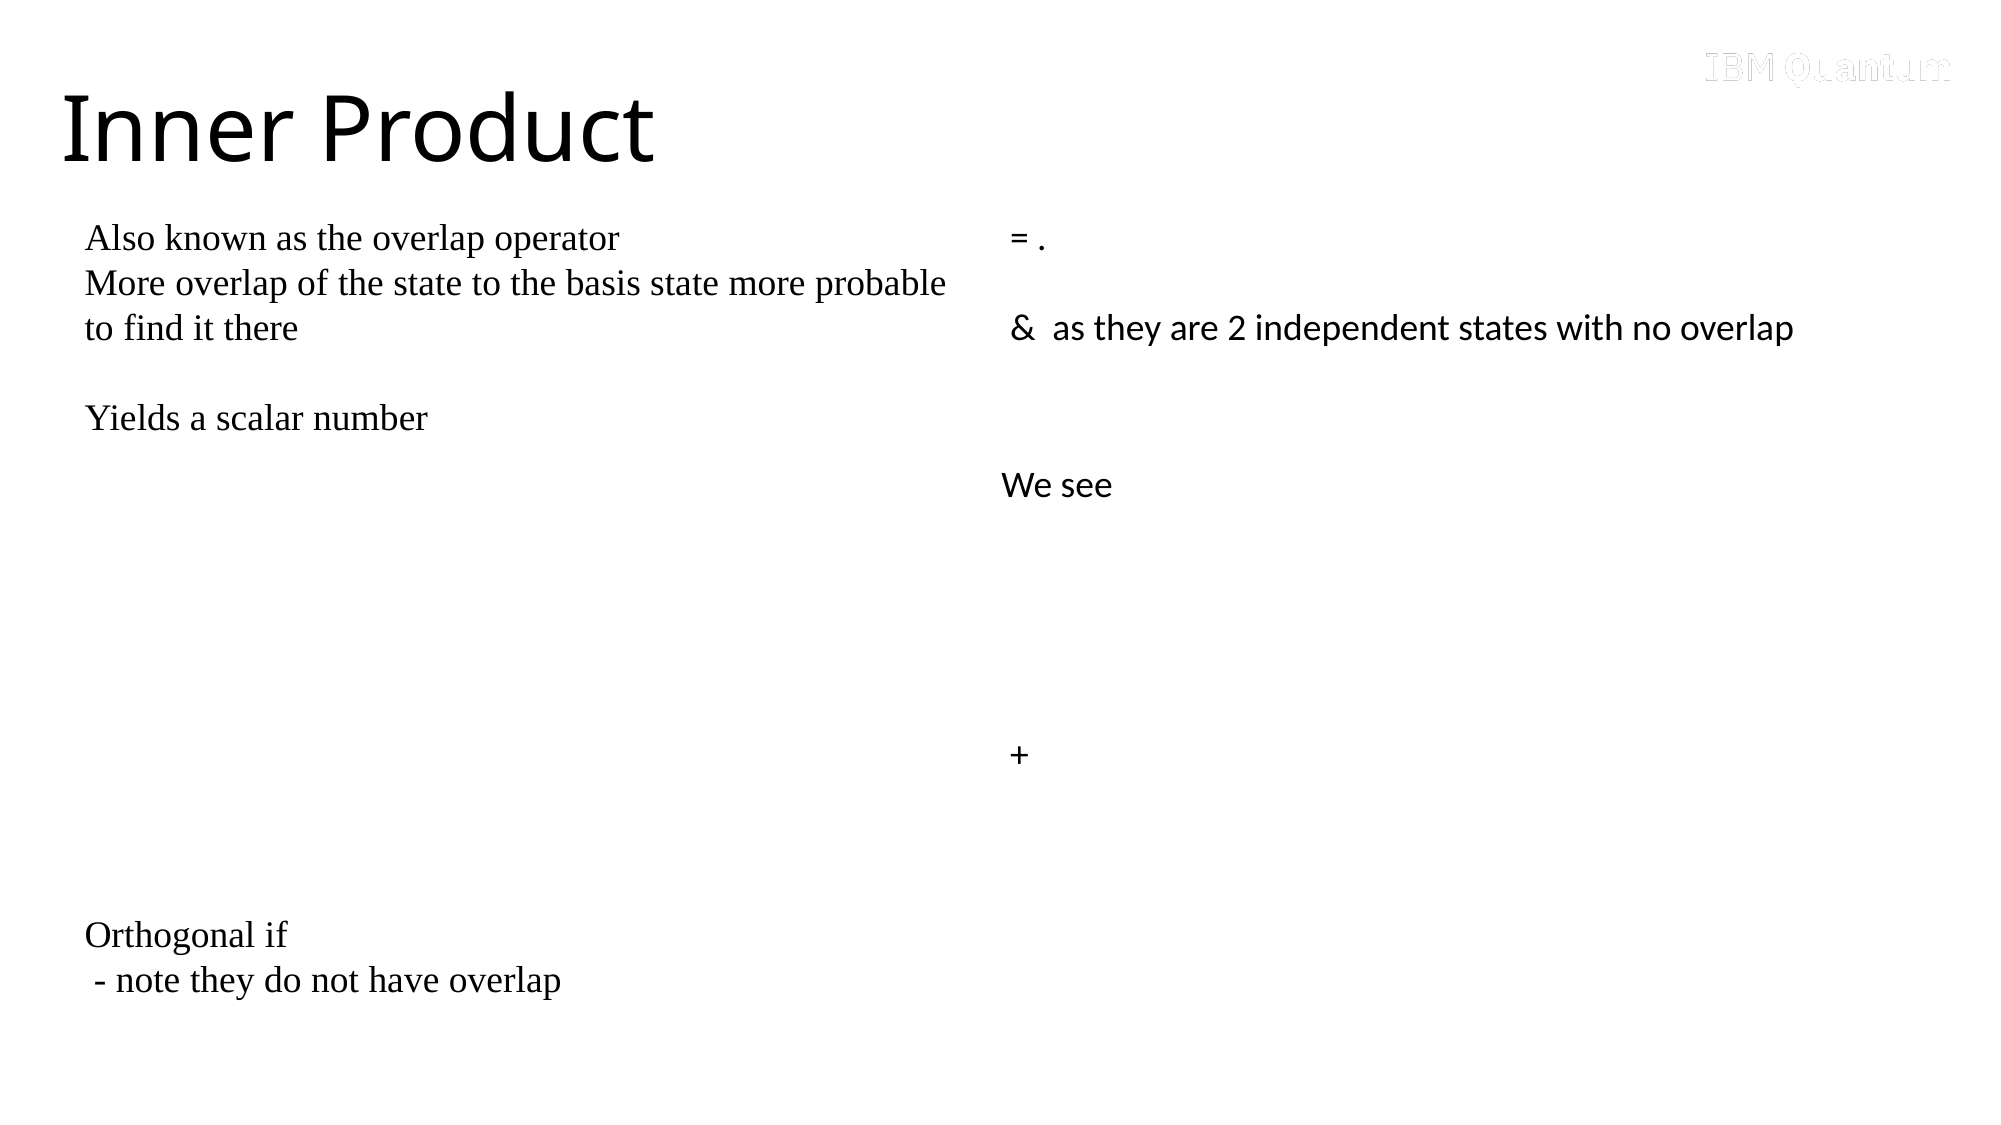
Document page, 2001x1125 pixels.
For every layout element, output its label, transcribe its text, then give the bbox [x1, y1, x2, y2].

title Inner Product [46, 43, 1454, 220]
